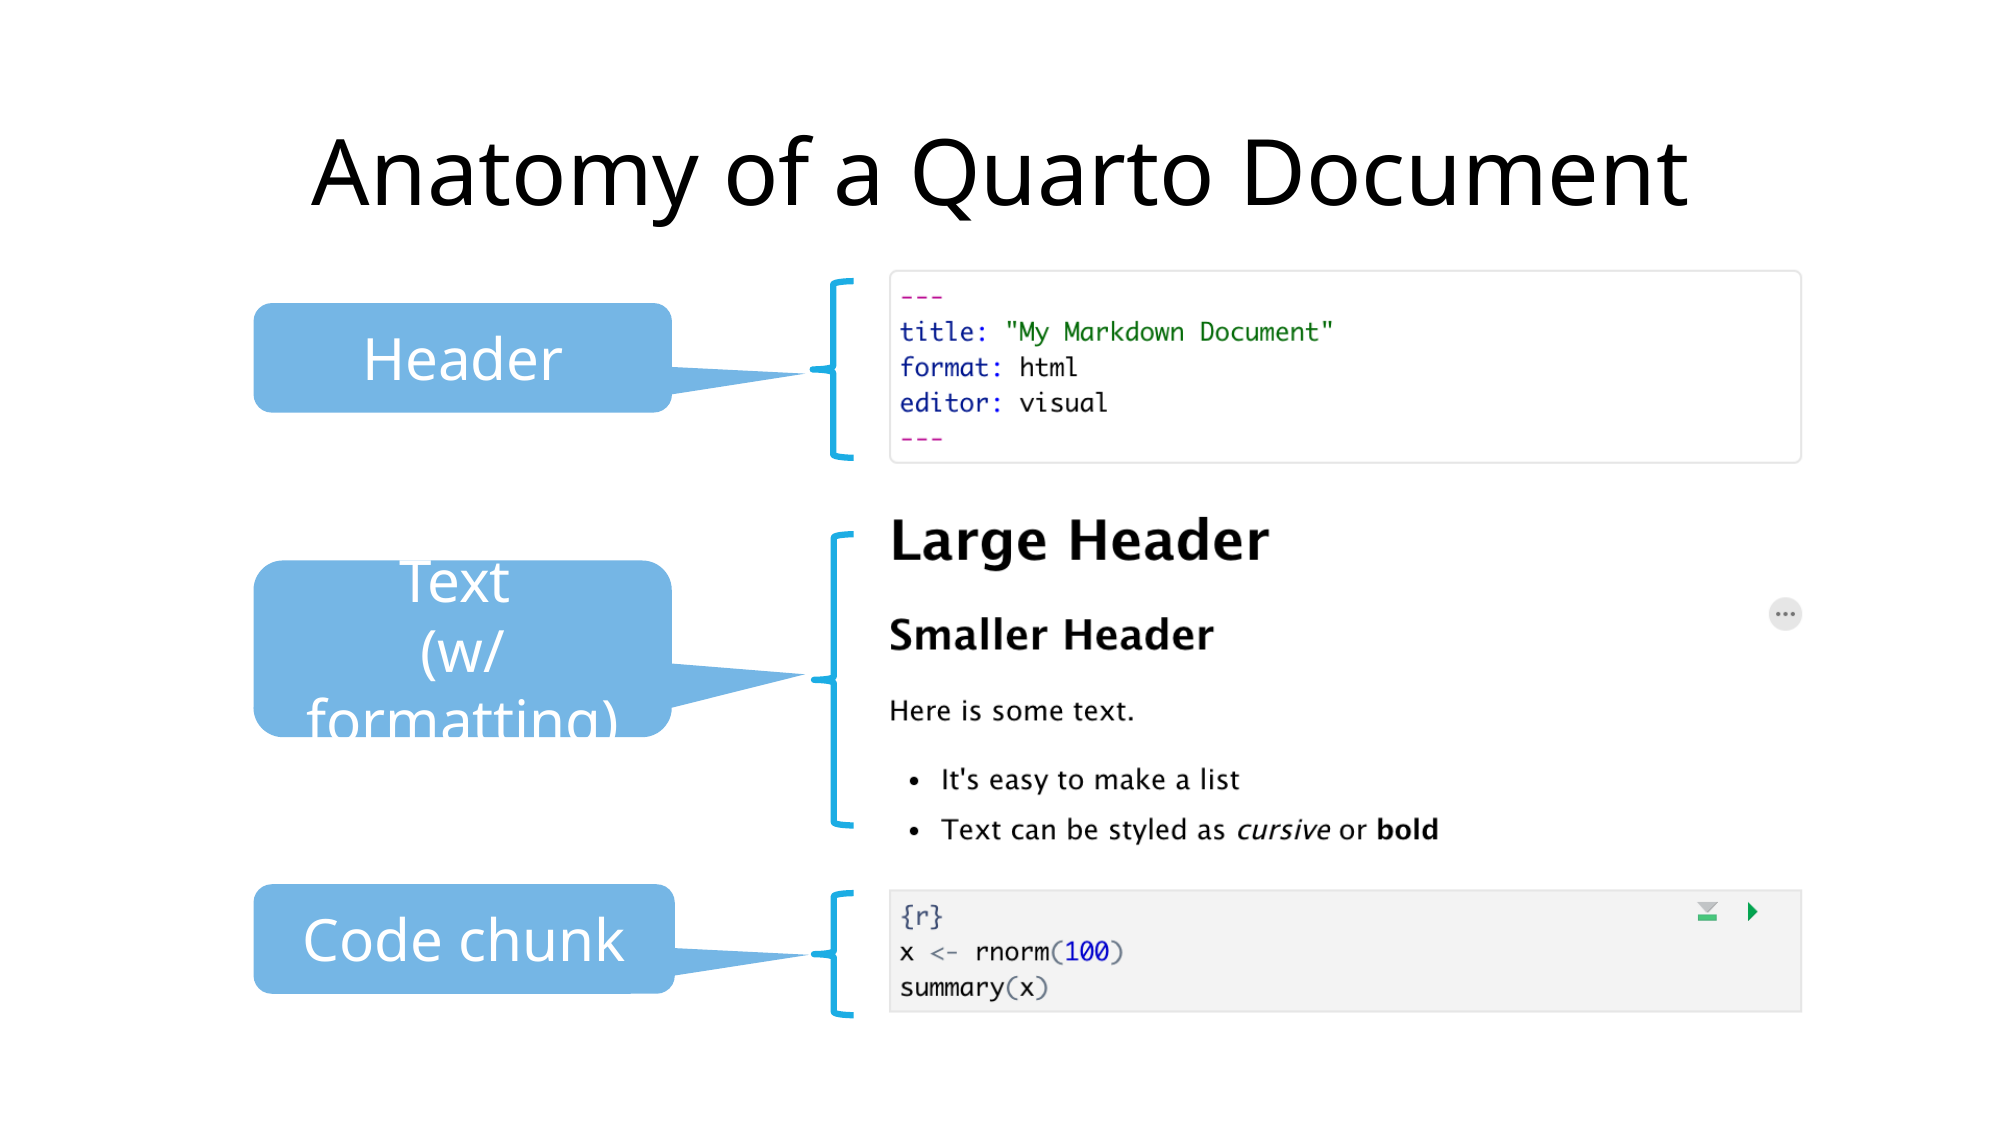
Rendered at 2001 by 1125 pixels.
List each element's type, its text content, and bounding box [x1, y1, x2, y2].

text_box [253, 268, 854, 496]
text_box Anatomy of a Quarto Document [0, 111, 2000, 224]
picture [863, 251, 1821, 1051]
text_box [253, 849, 854, 1028]
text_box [253, 533, 854, 826]
